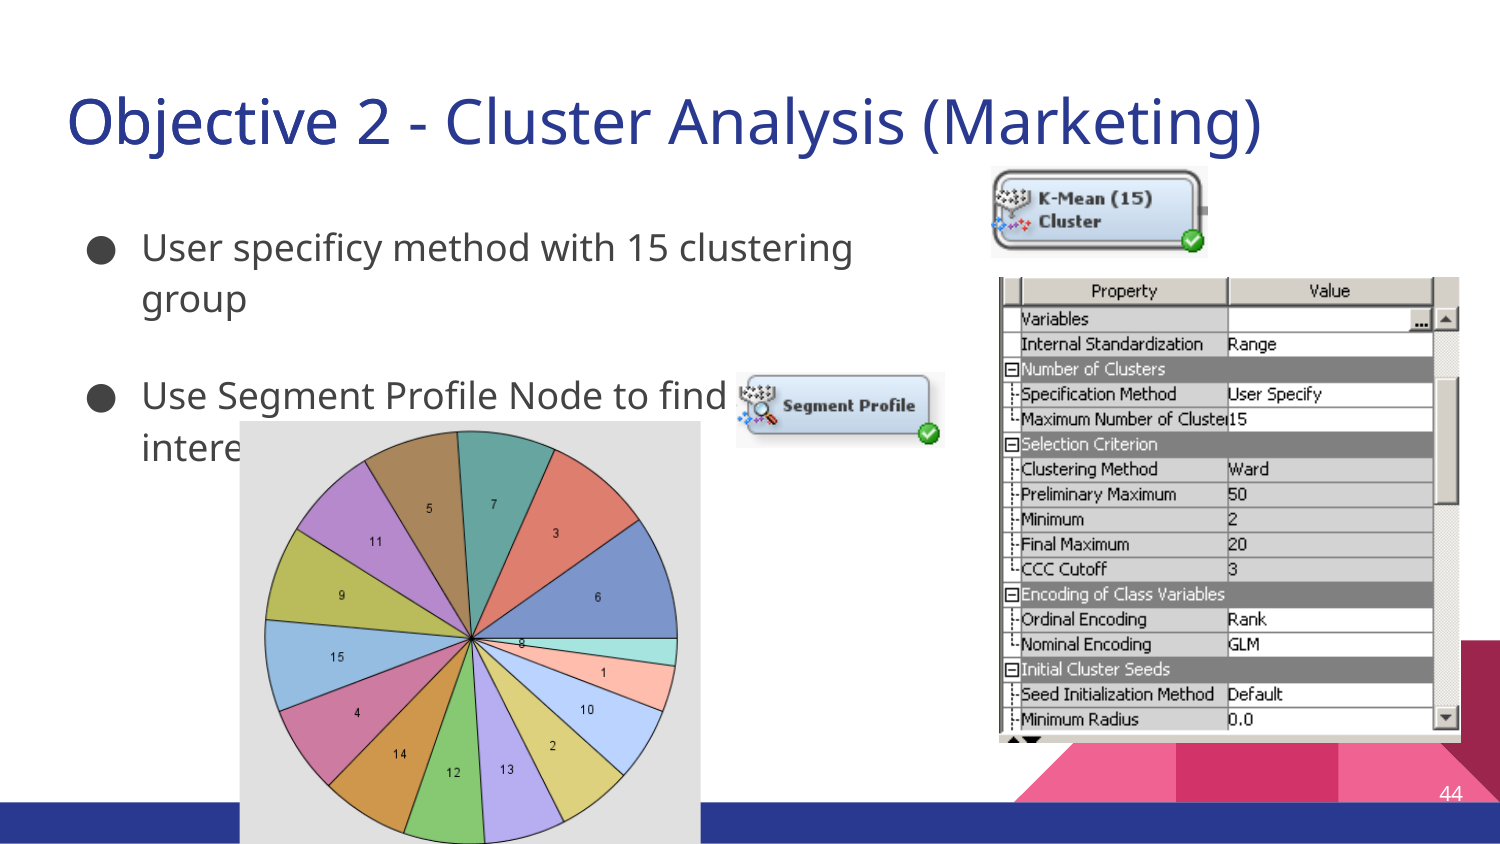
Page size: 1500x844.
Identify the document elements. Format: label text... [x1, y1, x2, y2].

slide_number 44 [1387, 762, 1478, 828]
list User specificy method with 15 clustering group Use Segment Profile Node to find out some interesting result [51, 201, 971, 750]
picture [736, 371, 945, 449]
picture [999, 277, 1461, 744]
title Objective 2 - Cluster Analysis (Marketing) [51, 67, 1449, 167]
picture [239, 421, 701, 844]
picture [991, 166, 1208, 258]
